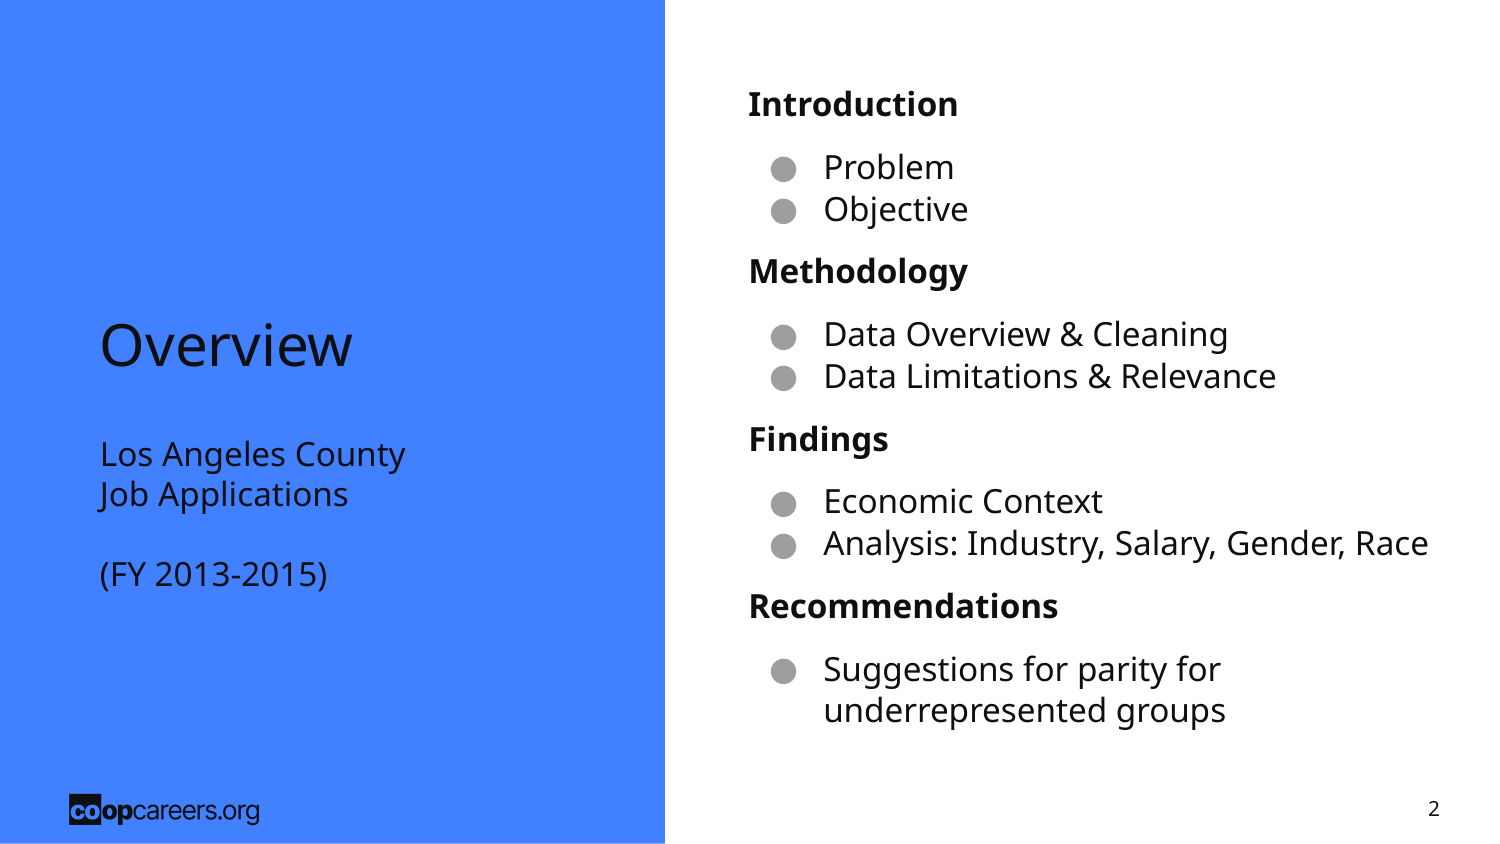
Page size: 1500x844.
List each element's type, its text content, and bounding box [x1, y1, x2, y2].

title Overview [100, 199, 628, 378]
list Introduction Problem Objective Methodology Data Overview & Cleaning Data Limitations & Relevance Findings Economic Context Analysis: Industry, Salary, Gender, Race Recommendations Suggestions for parity for underrepresented groups [748, 81, 1471, 688]
picture [51, 767, 277, 844]
subtitle Los Angeles County Job Applications (FY 2013-2015) [100, 433, 628, 570]
slide_number ‹#› [1364, 777, 1455, 842]
